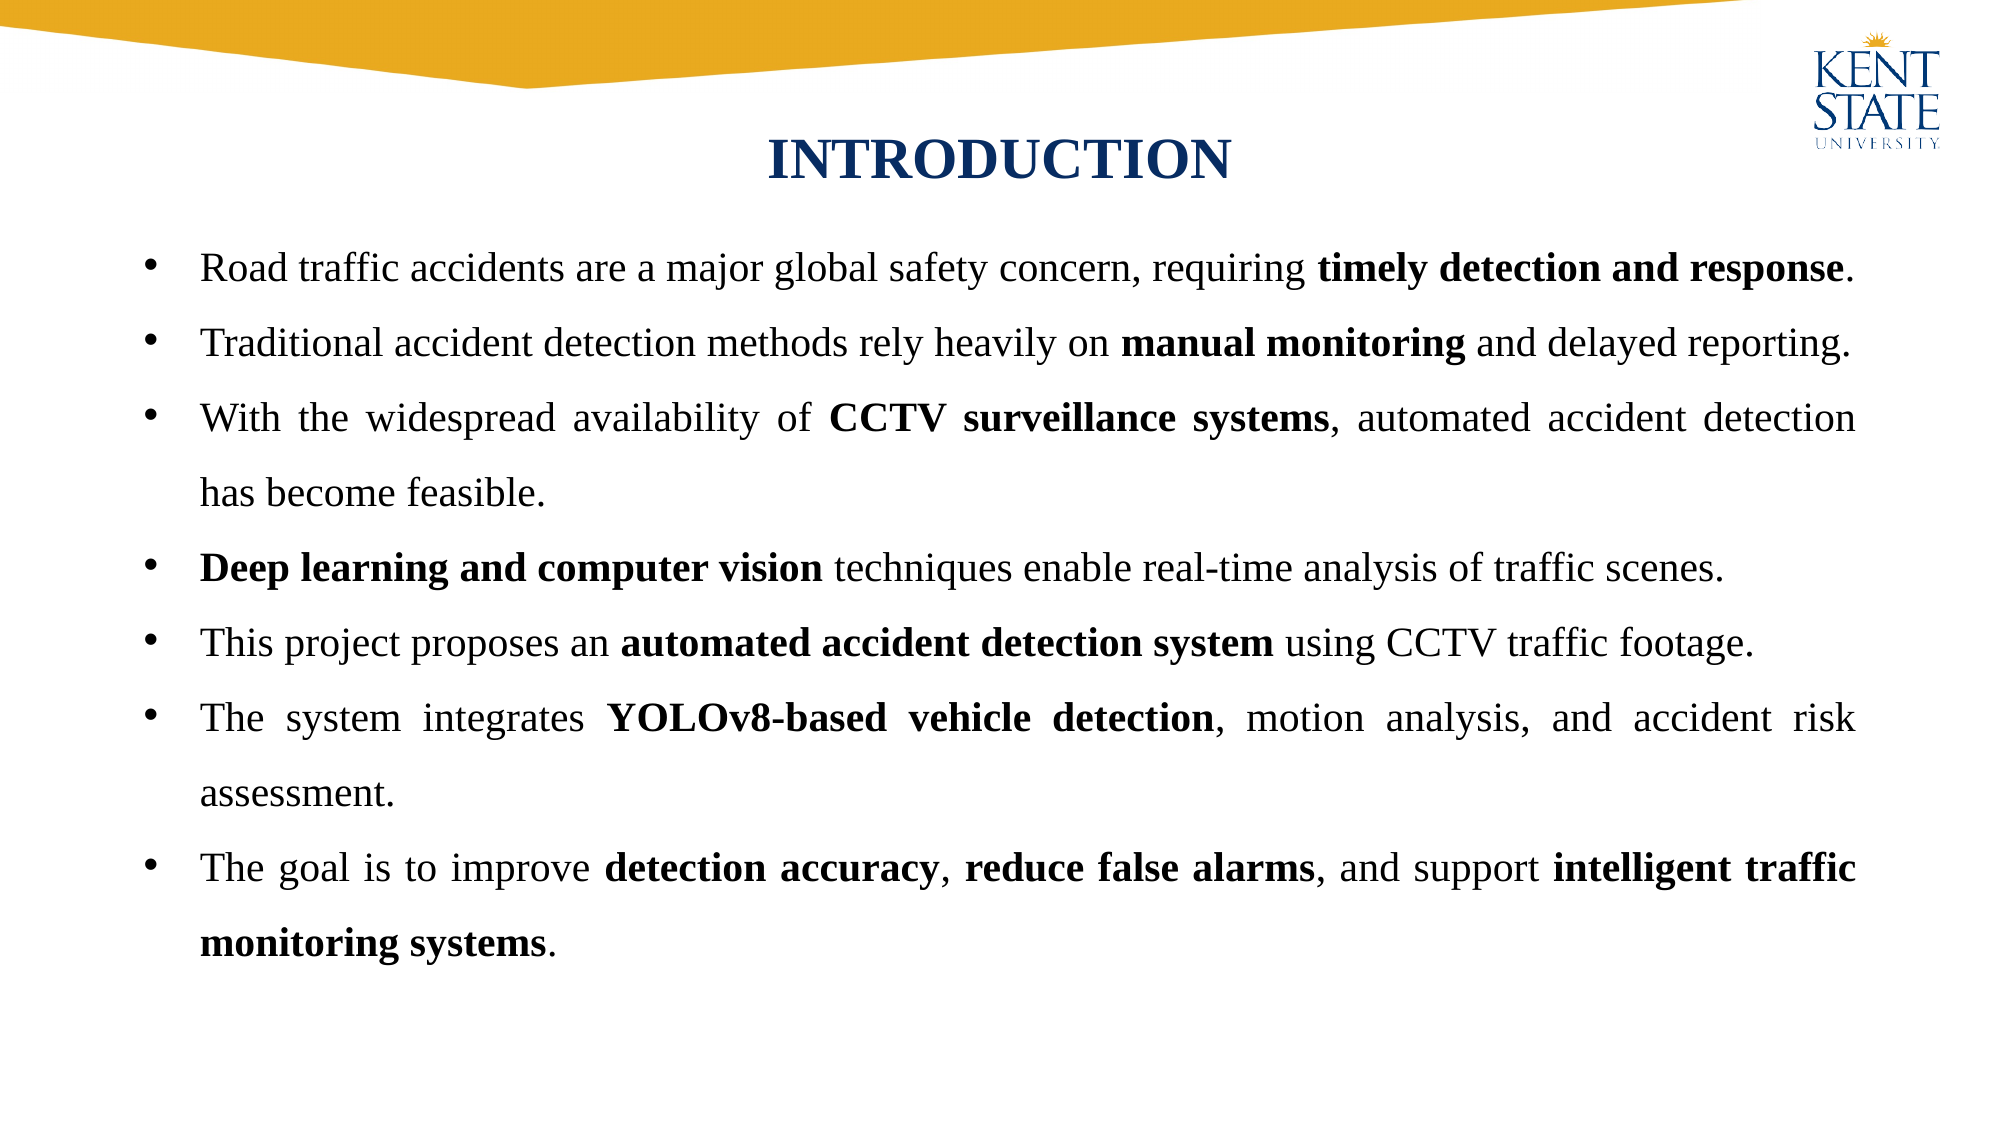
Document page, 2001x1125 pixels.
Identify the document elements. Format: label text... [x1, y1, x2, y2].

picture [0, 0, 1761, 93]
picture [1814, 29, 1940, 120]
text_box Road traffic accidents are a major global safety concern, requiring timely detection and response. Traditional accident detection methods rely heavily on manual monitoring and delayed reporting. With the widespread availability of CCTV surveillance systems, automated accident detection has become feasible. Deep learning and computer vision techniques enable real-time analysis of traffic scenes. This project proposes an automated accident detection system using CCTV traffic footage. The system integrates YOLOv8-based vehicle detection, motion analysis, and accident risk assessment. The goal is to improve detection accuracy, reduce false alarms, and support intelligent traffic monitoring systems. [128, 206, 1872, 1055]
title INTRODUCTION [0, 120, 2000, 191]
